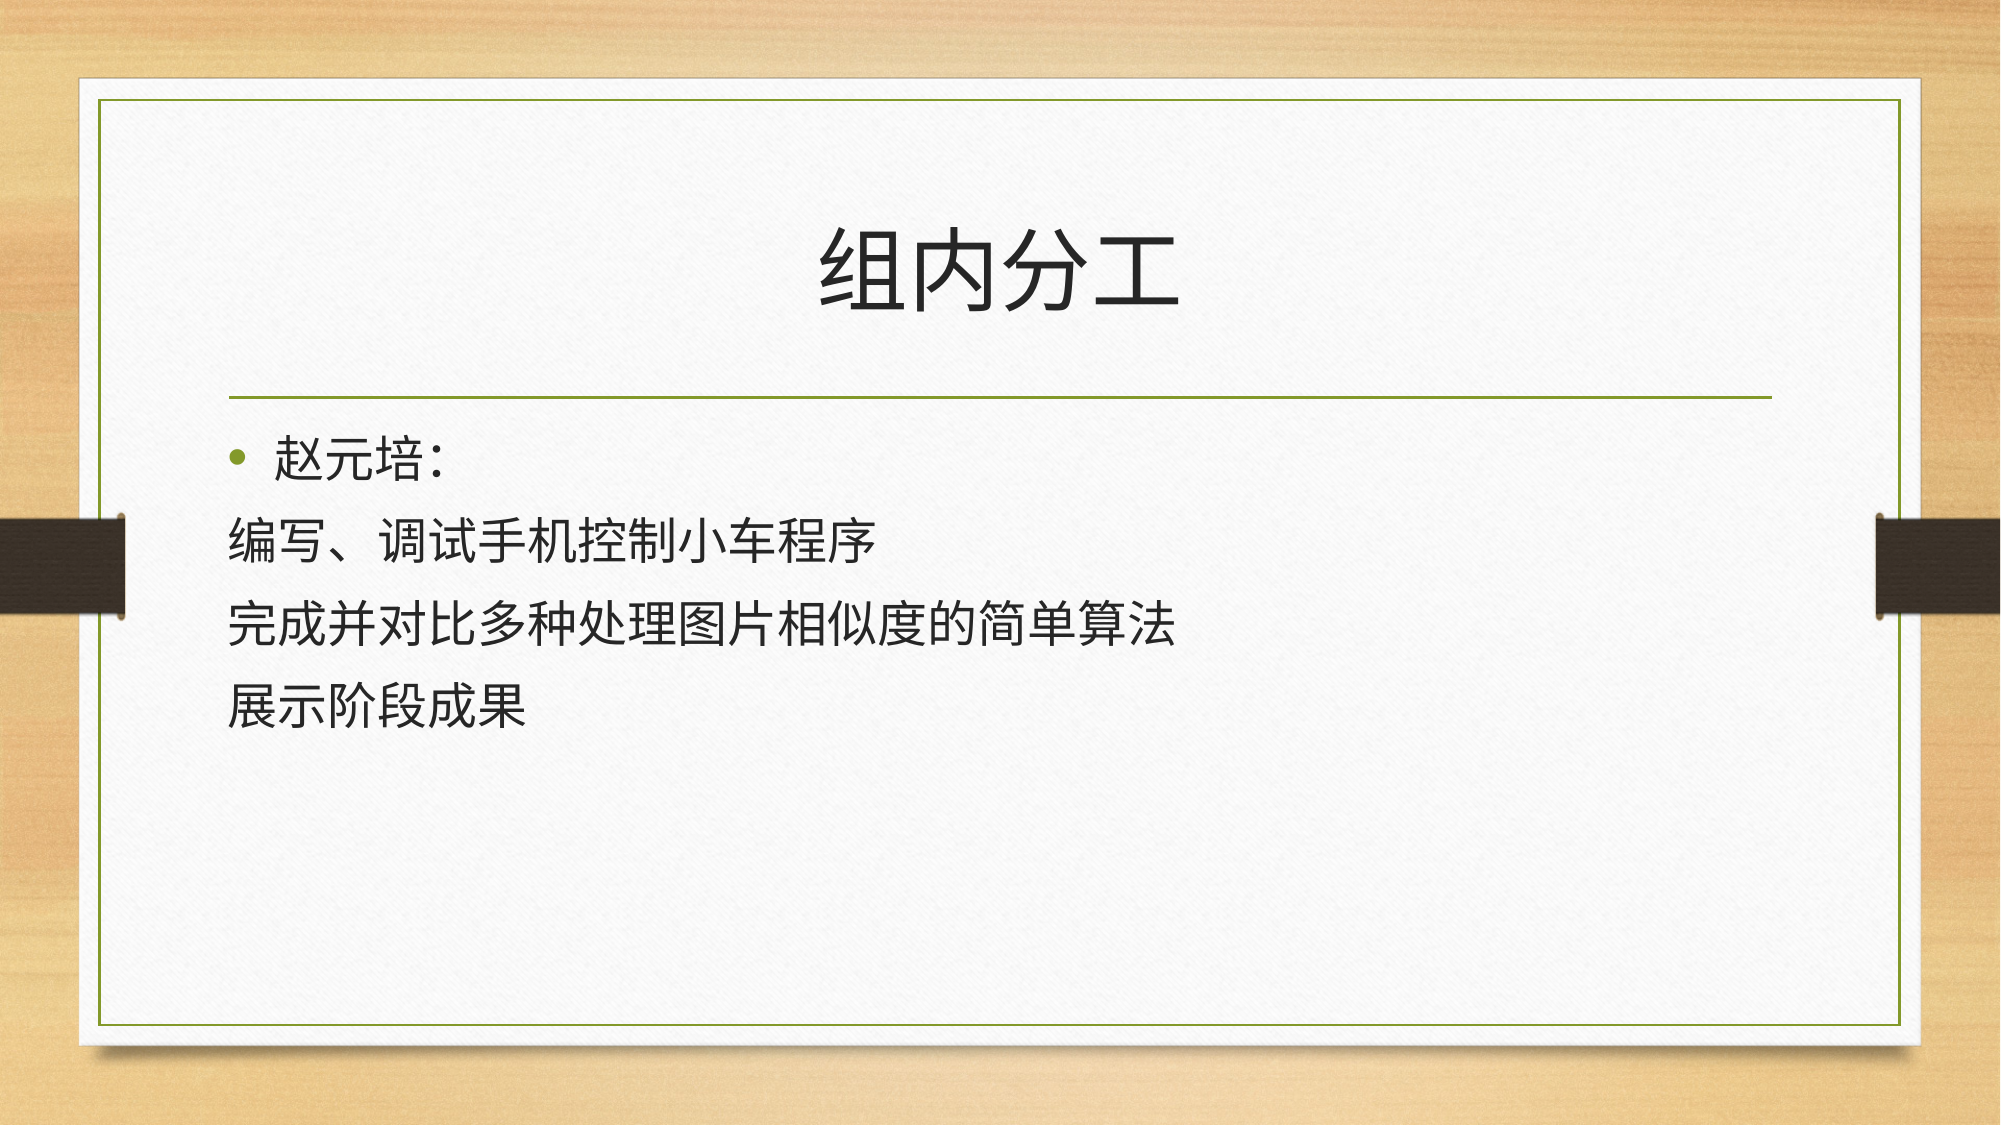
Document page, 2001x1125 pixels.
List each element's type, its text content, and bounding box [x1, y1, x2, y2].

picture [0, 0, 2001, 1125]
list 赵元培： 编写、调试手机控制小车程序 完成并对比多种处理图片相似度的简单算法 展示阶段成果 [212, 419, 1788, 964]
title 组内分工 [212, 161, 1788, 375]
